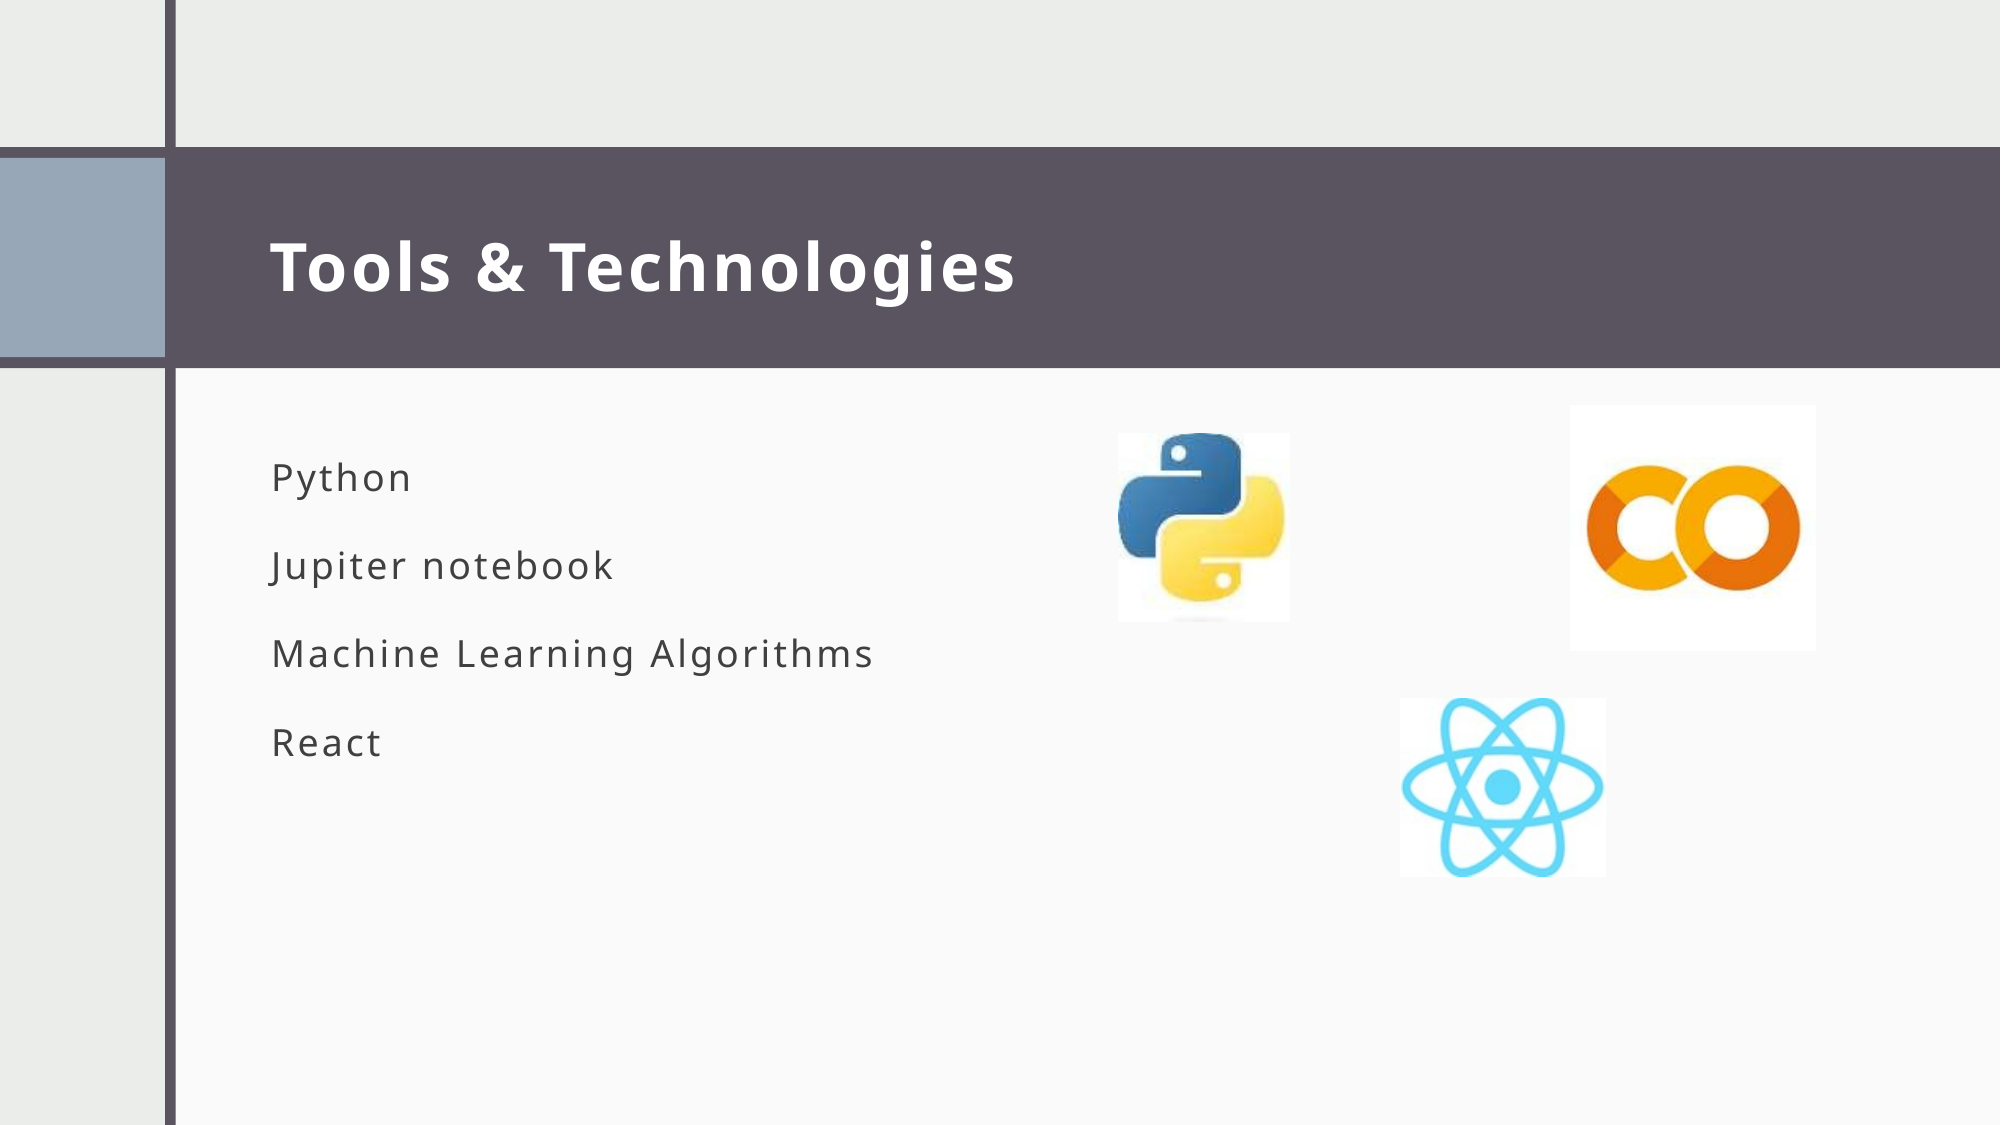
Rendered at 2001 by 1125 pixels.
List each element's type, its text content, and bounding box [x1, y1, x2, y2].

list Python Jupiter notebook Machine Learning Algorithms React [253, 425, 1310, 1035]
picture [1117, 433, 1290, 622]
picture [1570, 404, 1817, 651]
title Tools & Technologies [251, 157, 1895, 358]
picture [1400, 697, 1606, 877]
